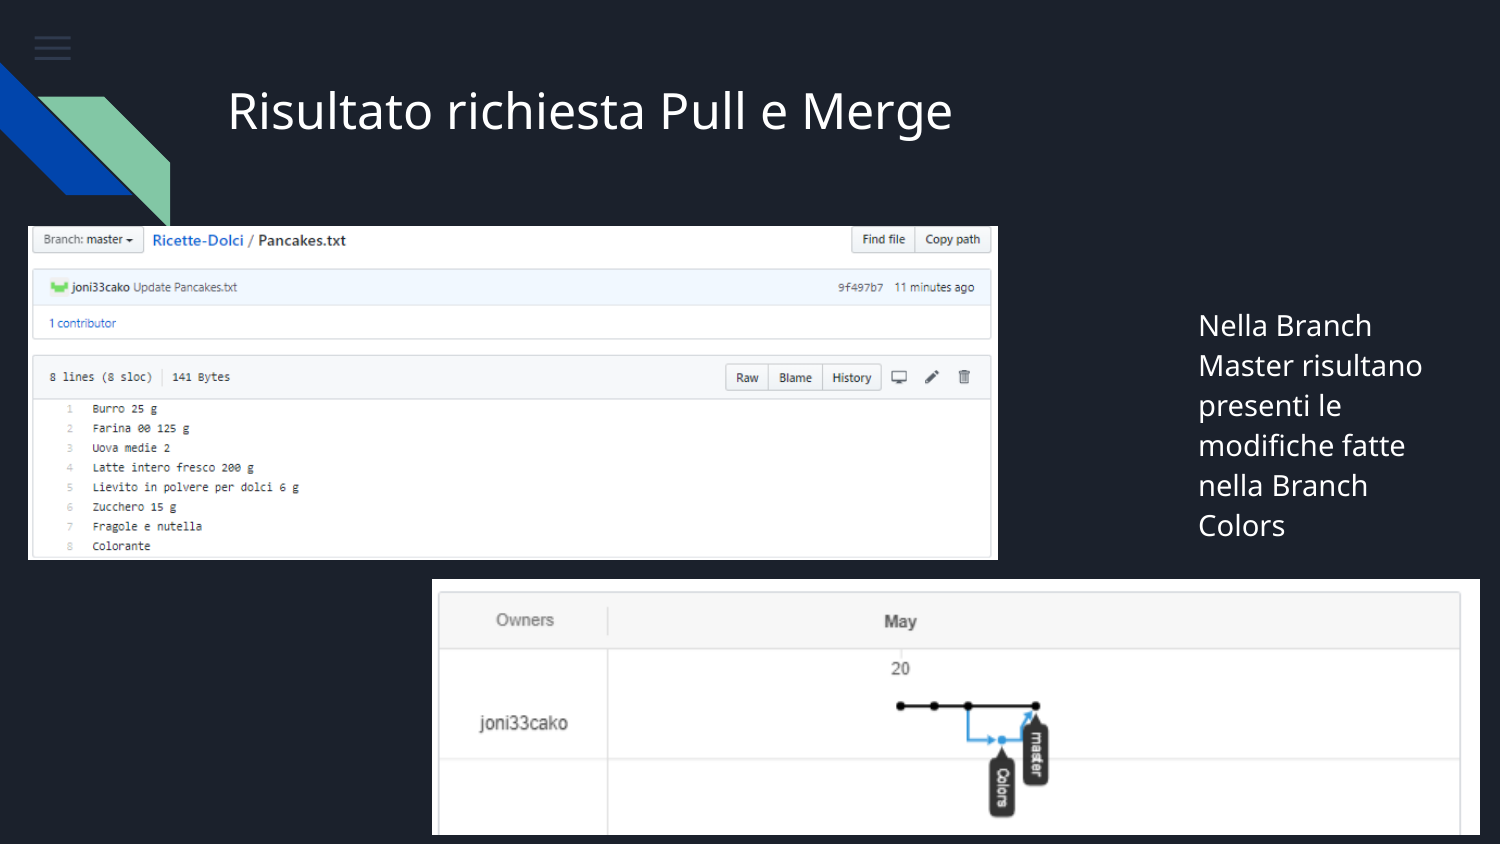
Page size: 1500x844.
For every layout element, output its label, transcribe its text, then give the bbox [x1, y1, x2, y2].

picture [27, 226, 998, 560]
title Risultato richiesta Pull e Merge [212, 64, 1368, 215]
list Nella Branch Master risultano presenti le modifiche fatte nella Branch Colors [1183, 286, 1447, 577]
picture [432, 579, 1480, 835]
